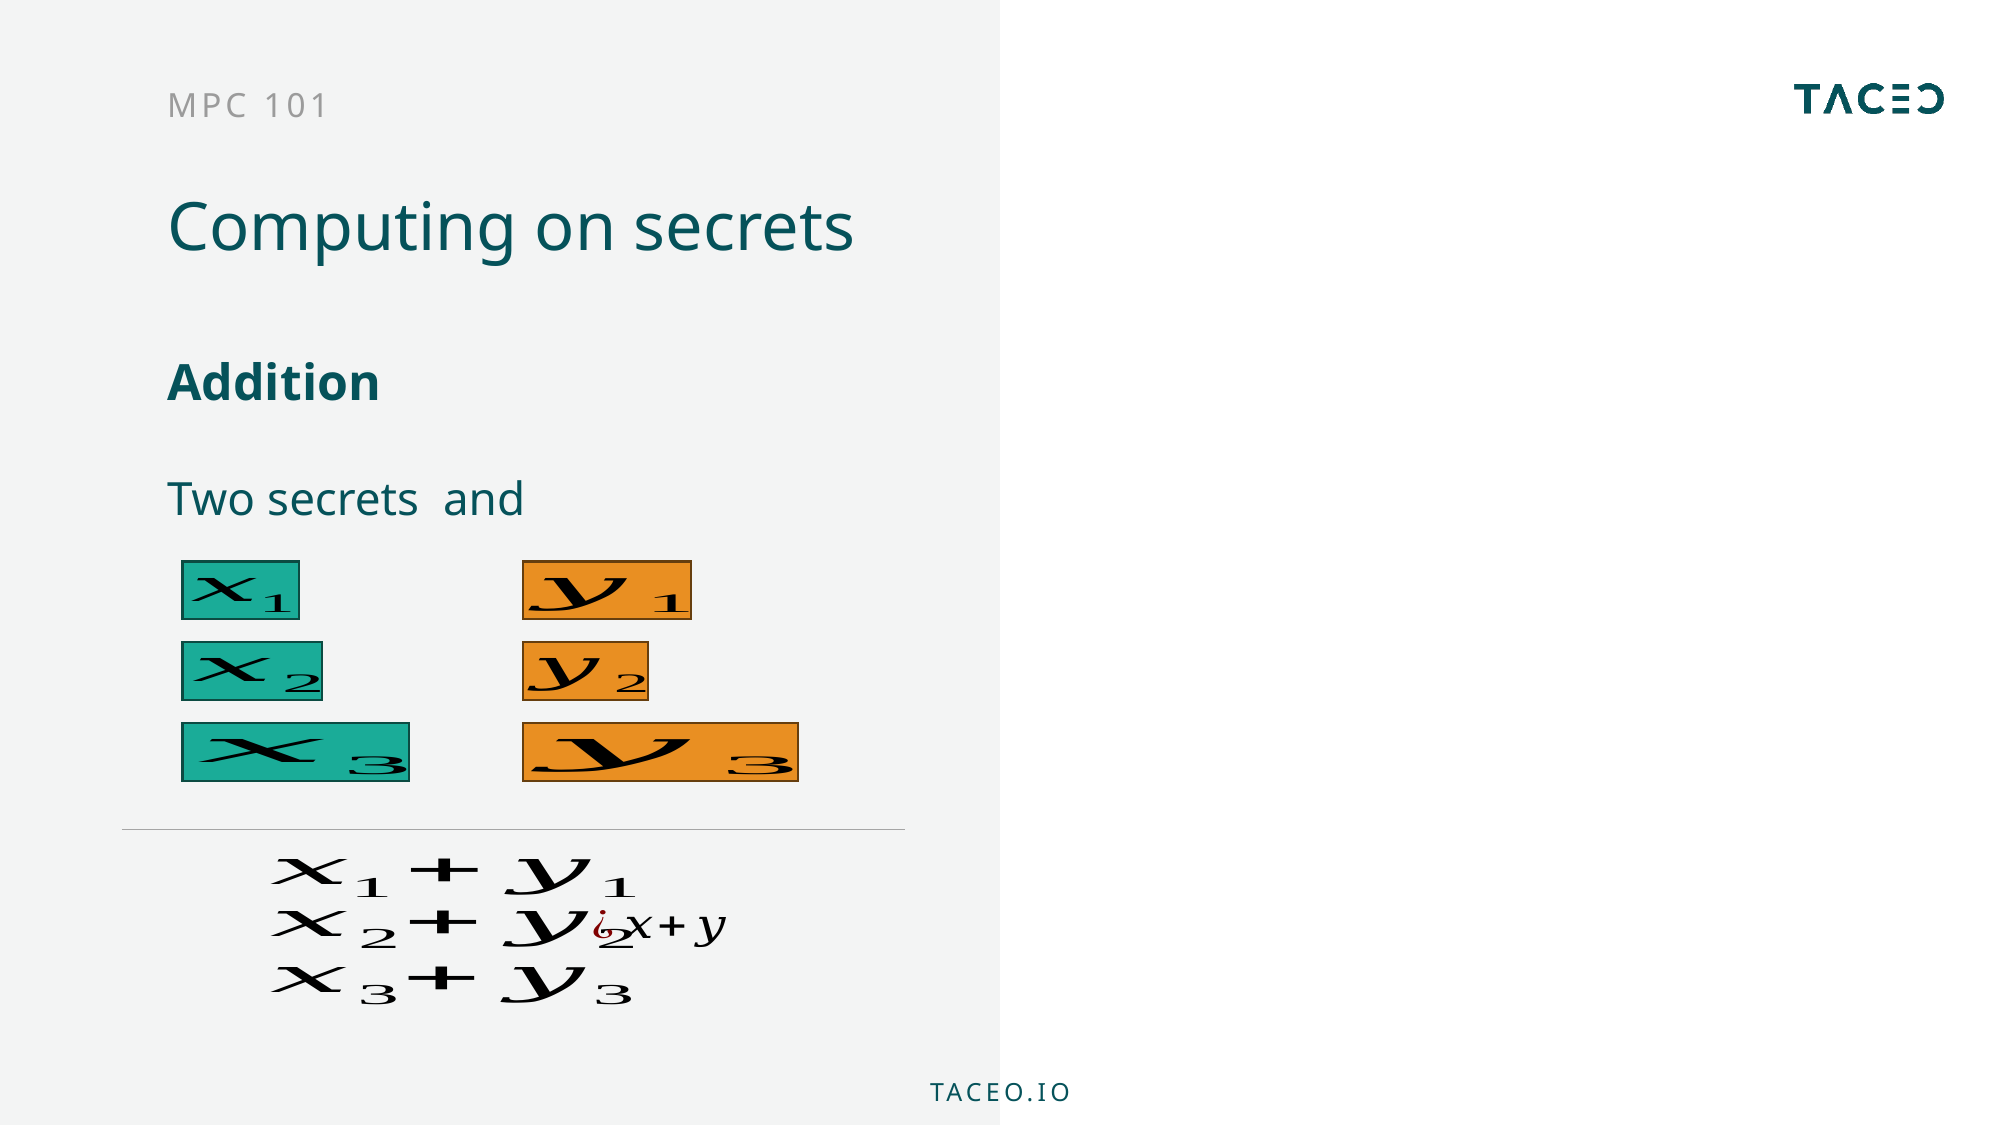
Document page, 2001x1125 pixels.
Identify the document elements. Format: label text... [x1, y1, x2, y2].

footer TACEO.IO [662, 1051, 1338, 1111]
list Computing on secrets [167, 184, 1000, 265]
title Mpc 101 [167, 80, 1863, 152]
list Addition [167, 338, 906, 411]
picture [1863, 83, 1944, 114]
